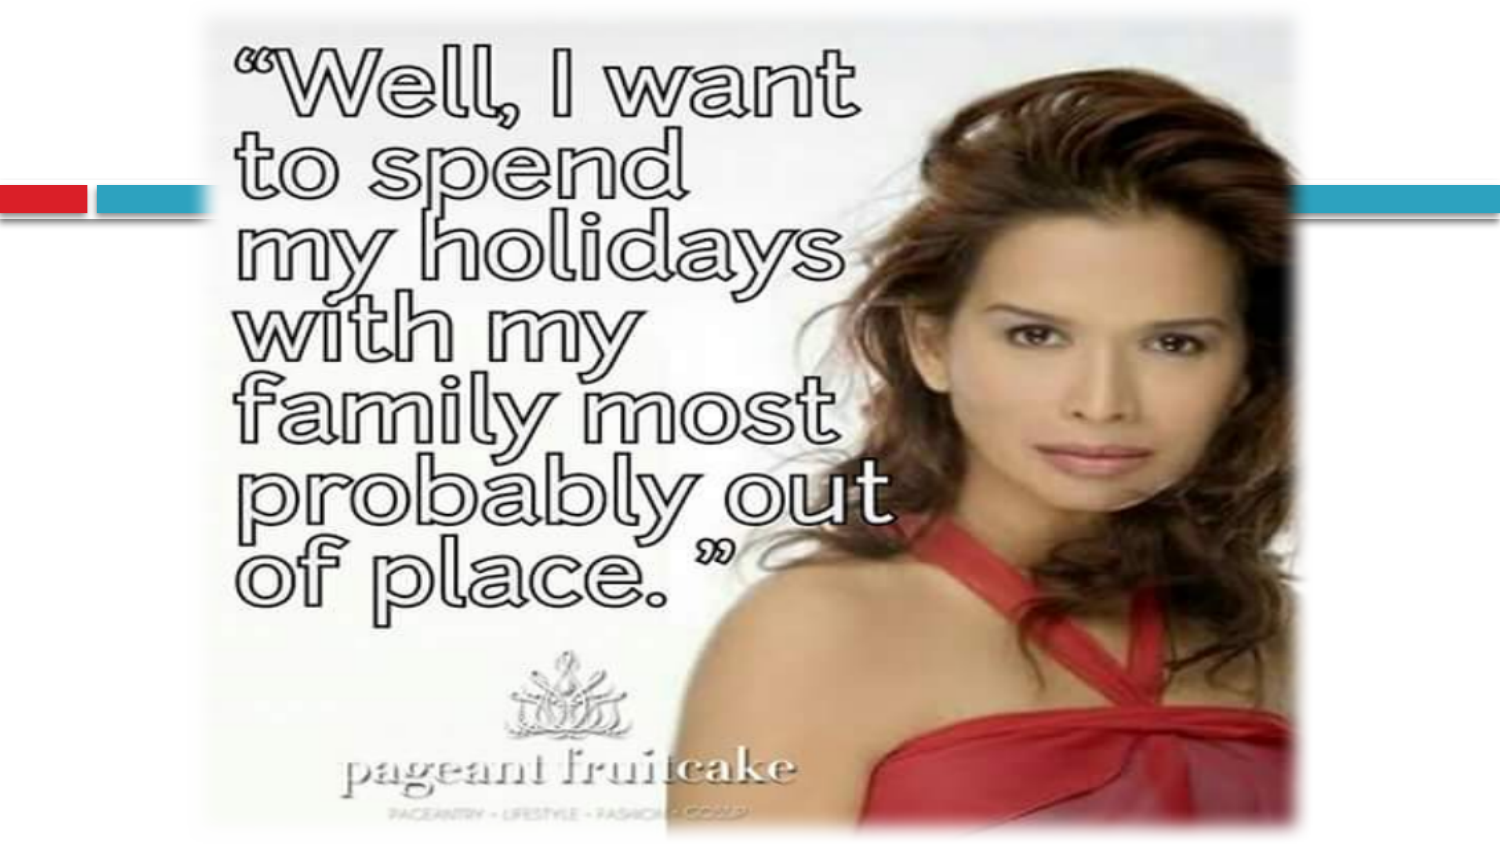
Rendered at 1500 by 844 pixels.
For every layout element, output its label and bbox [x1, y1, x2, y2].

picture [187, 0, 1313, 844]
